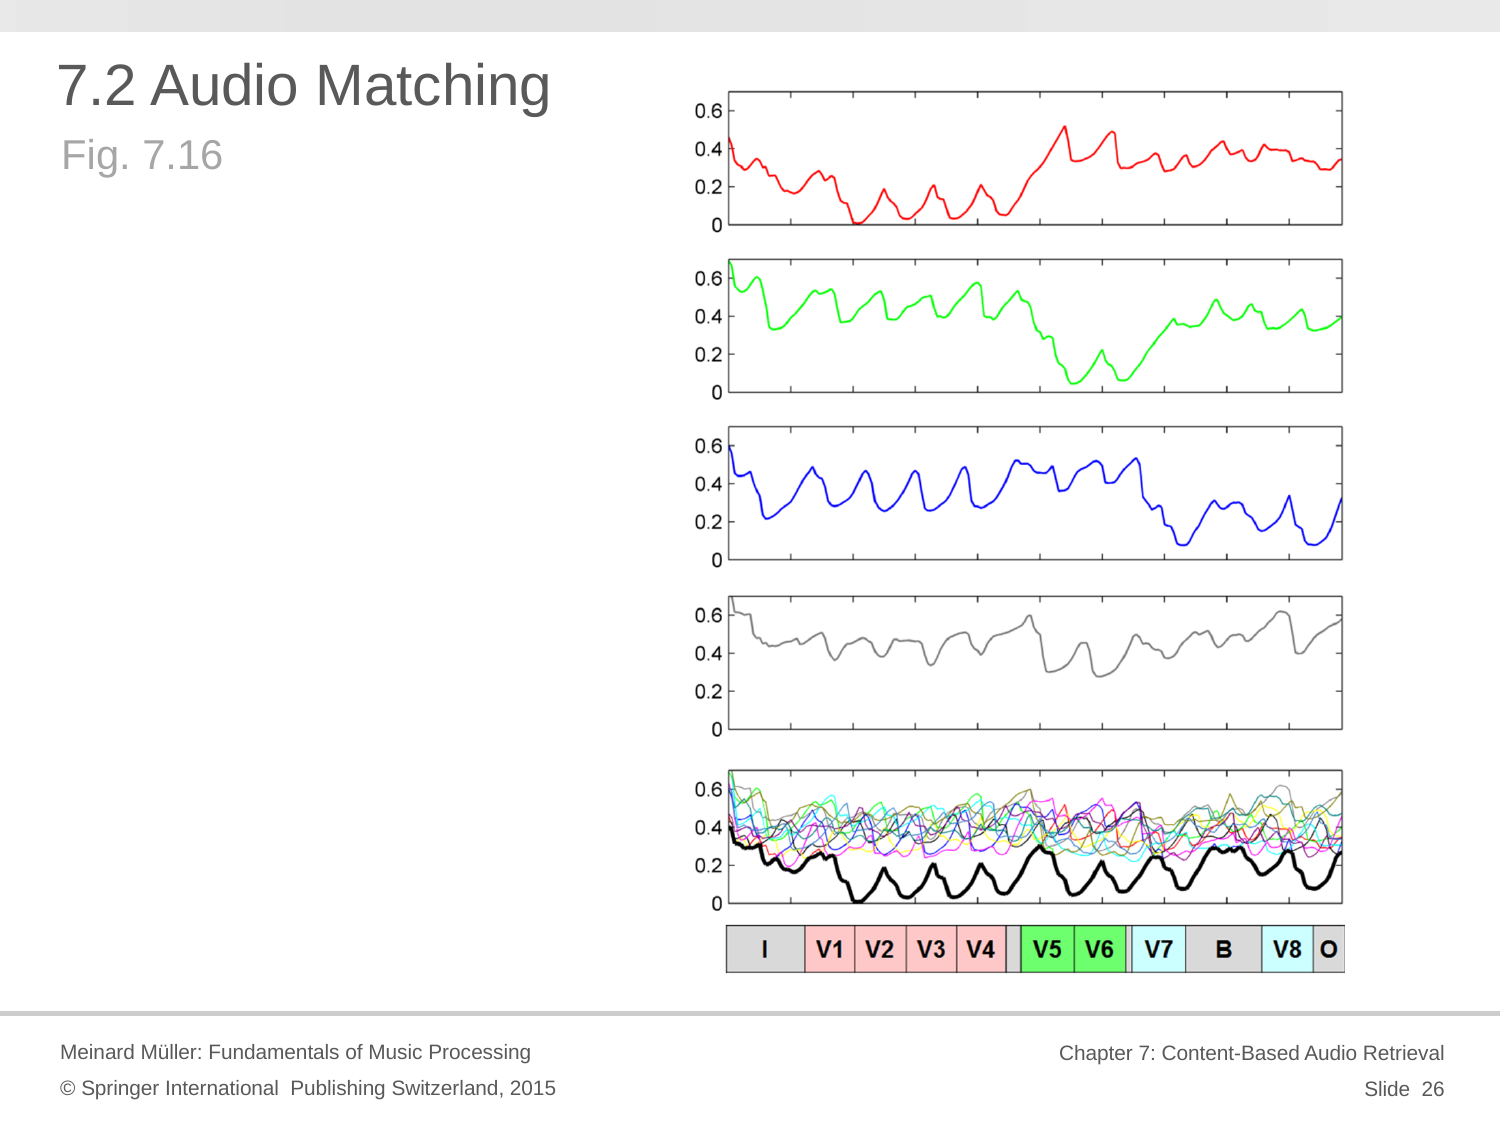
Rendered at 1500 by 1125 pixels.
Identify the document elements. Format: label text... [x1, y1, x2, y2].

picture [0, 0, 1500, 32]
list Fig. 7.16 [46, 115, 276, 198]
picture [625, 78, 1418, 977]
title 7.2 Audio Matching [40, 39, 1448, 133]
